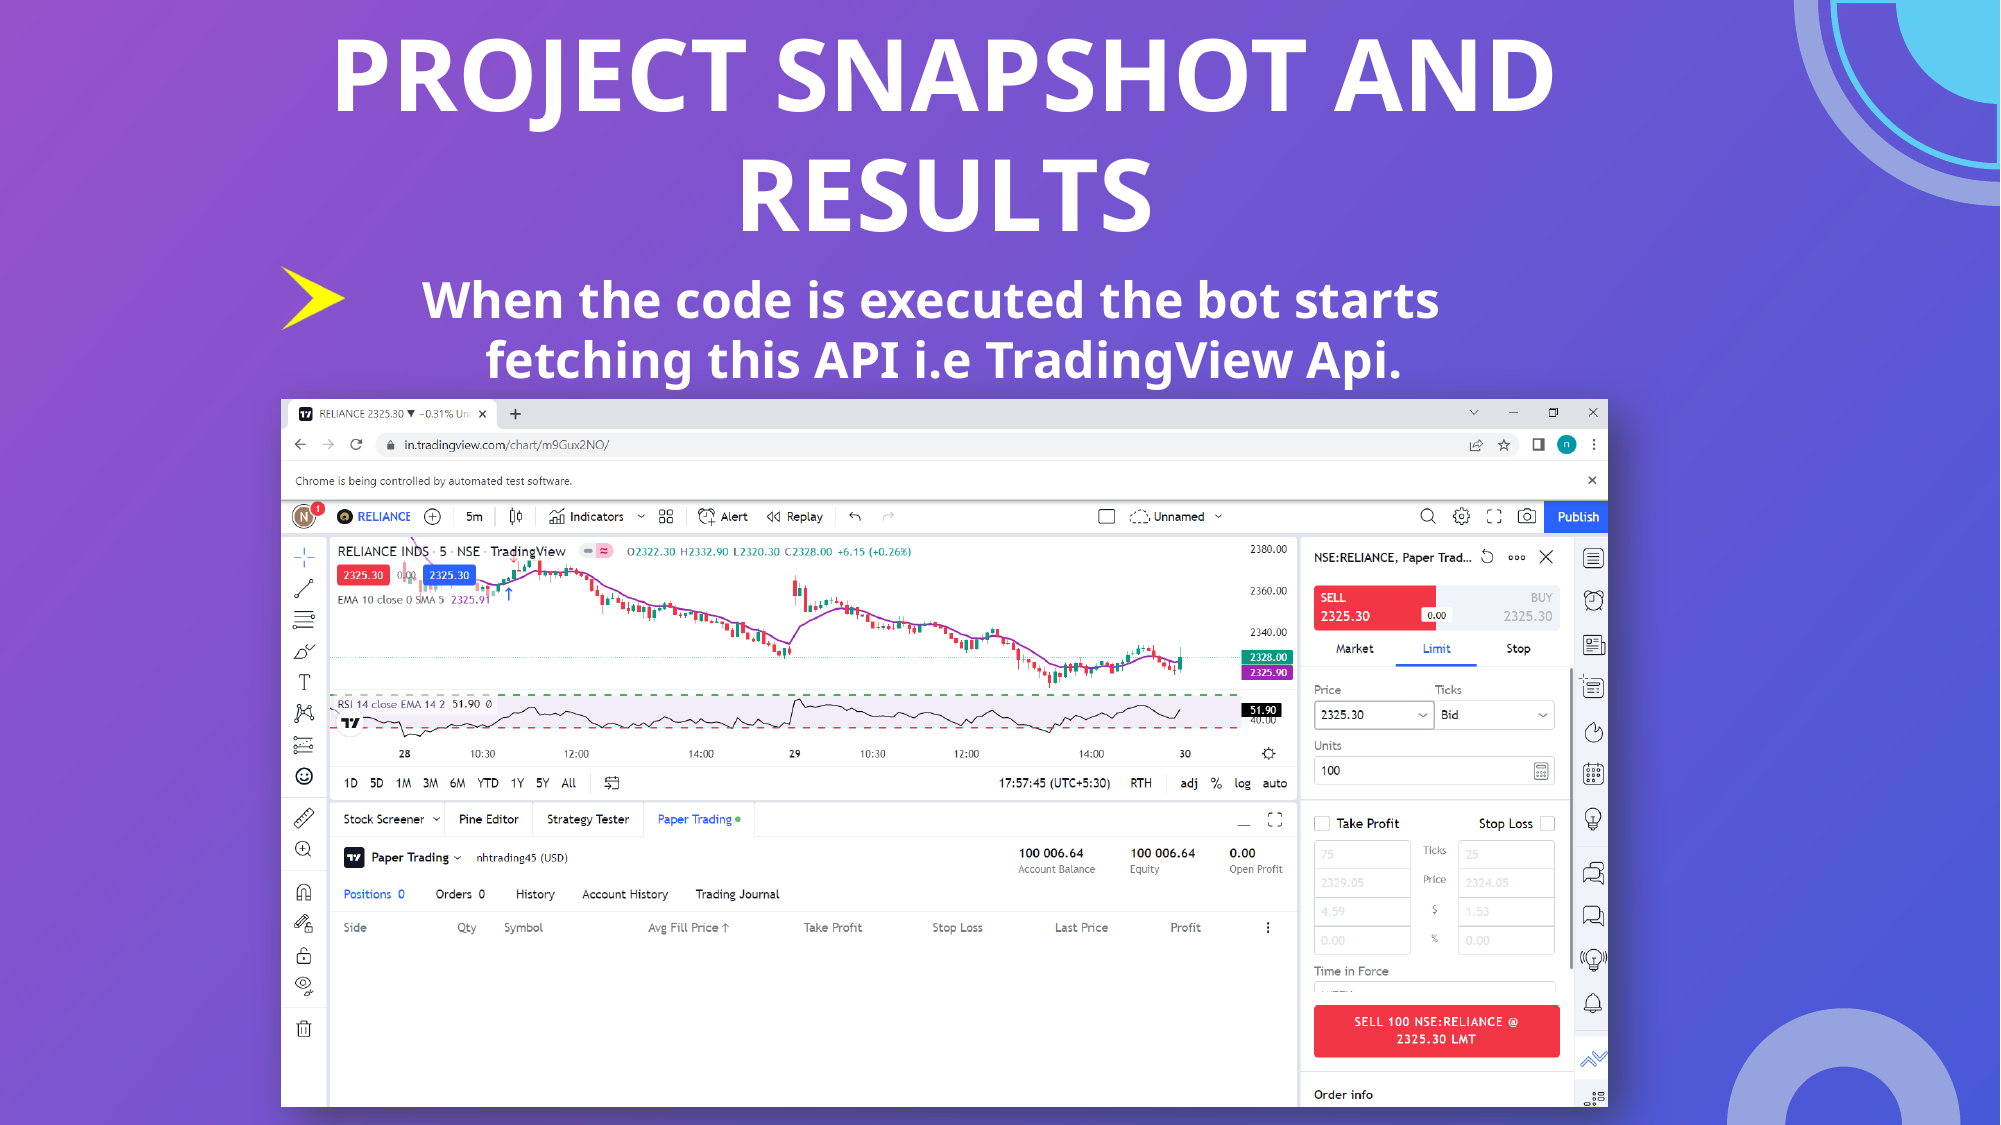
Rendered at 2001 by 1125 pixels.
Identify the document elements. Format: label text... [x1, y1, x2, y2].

picture [281, 399, 1608, 1107]
text_box PROJECT SNAPSHOT AND RESULTS [214, 4, 1675, 259]
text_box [1793, 0, 2000, 206]
picture [281, 266, 345, 330]
text_box [1726, 1007, 1962, 1125]
text_box When the code is executed the bot starts fetching this API i.e TradingView Api. [262, 261, 1627, 397]
